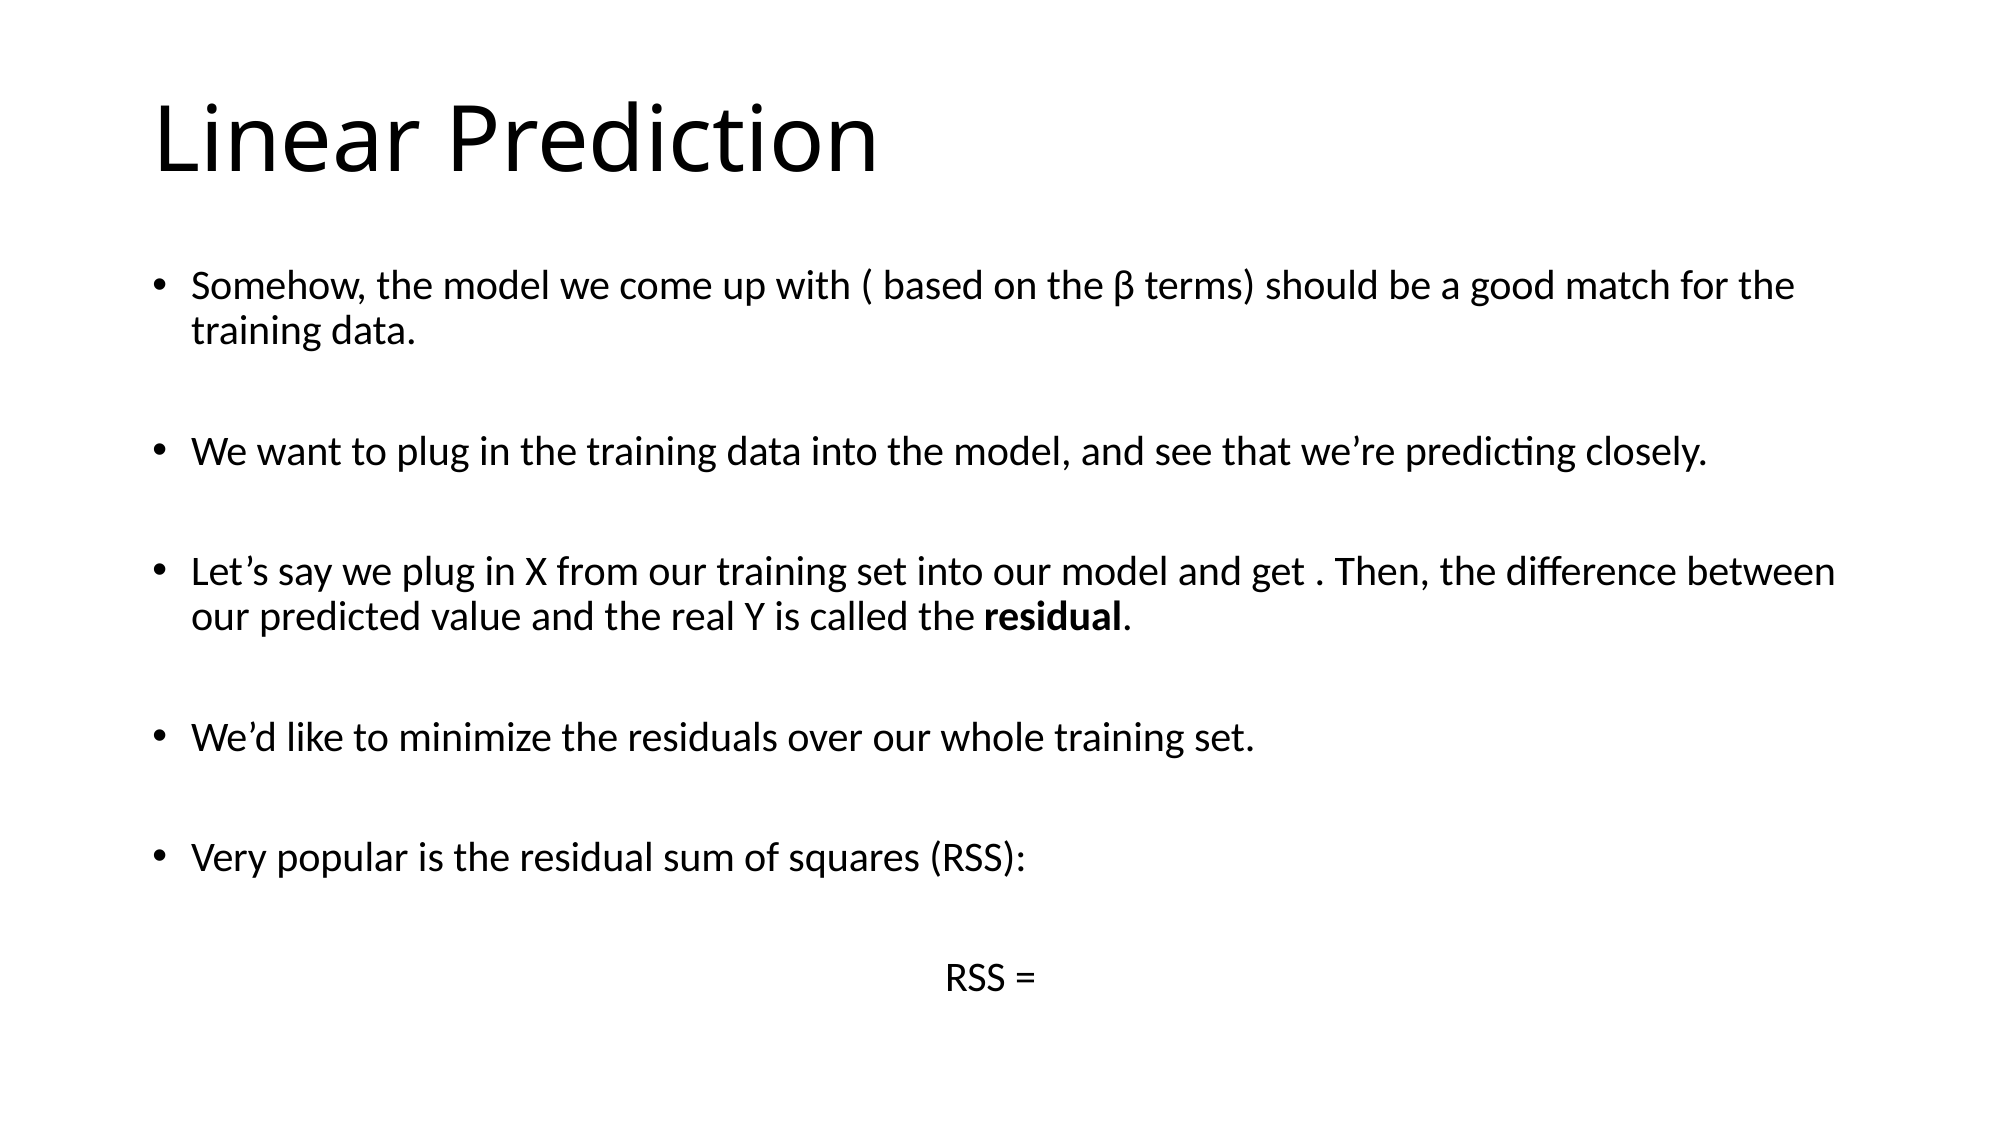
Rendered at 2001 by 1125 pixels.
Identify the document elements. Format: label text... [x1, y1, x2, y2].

title Linear Prediction [137, 59, 1863, 223]
